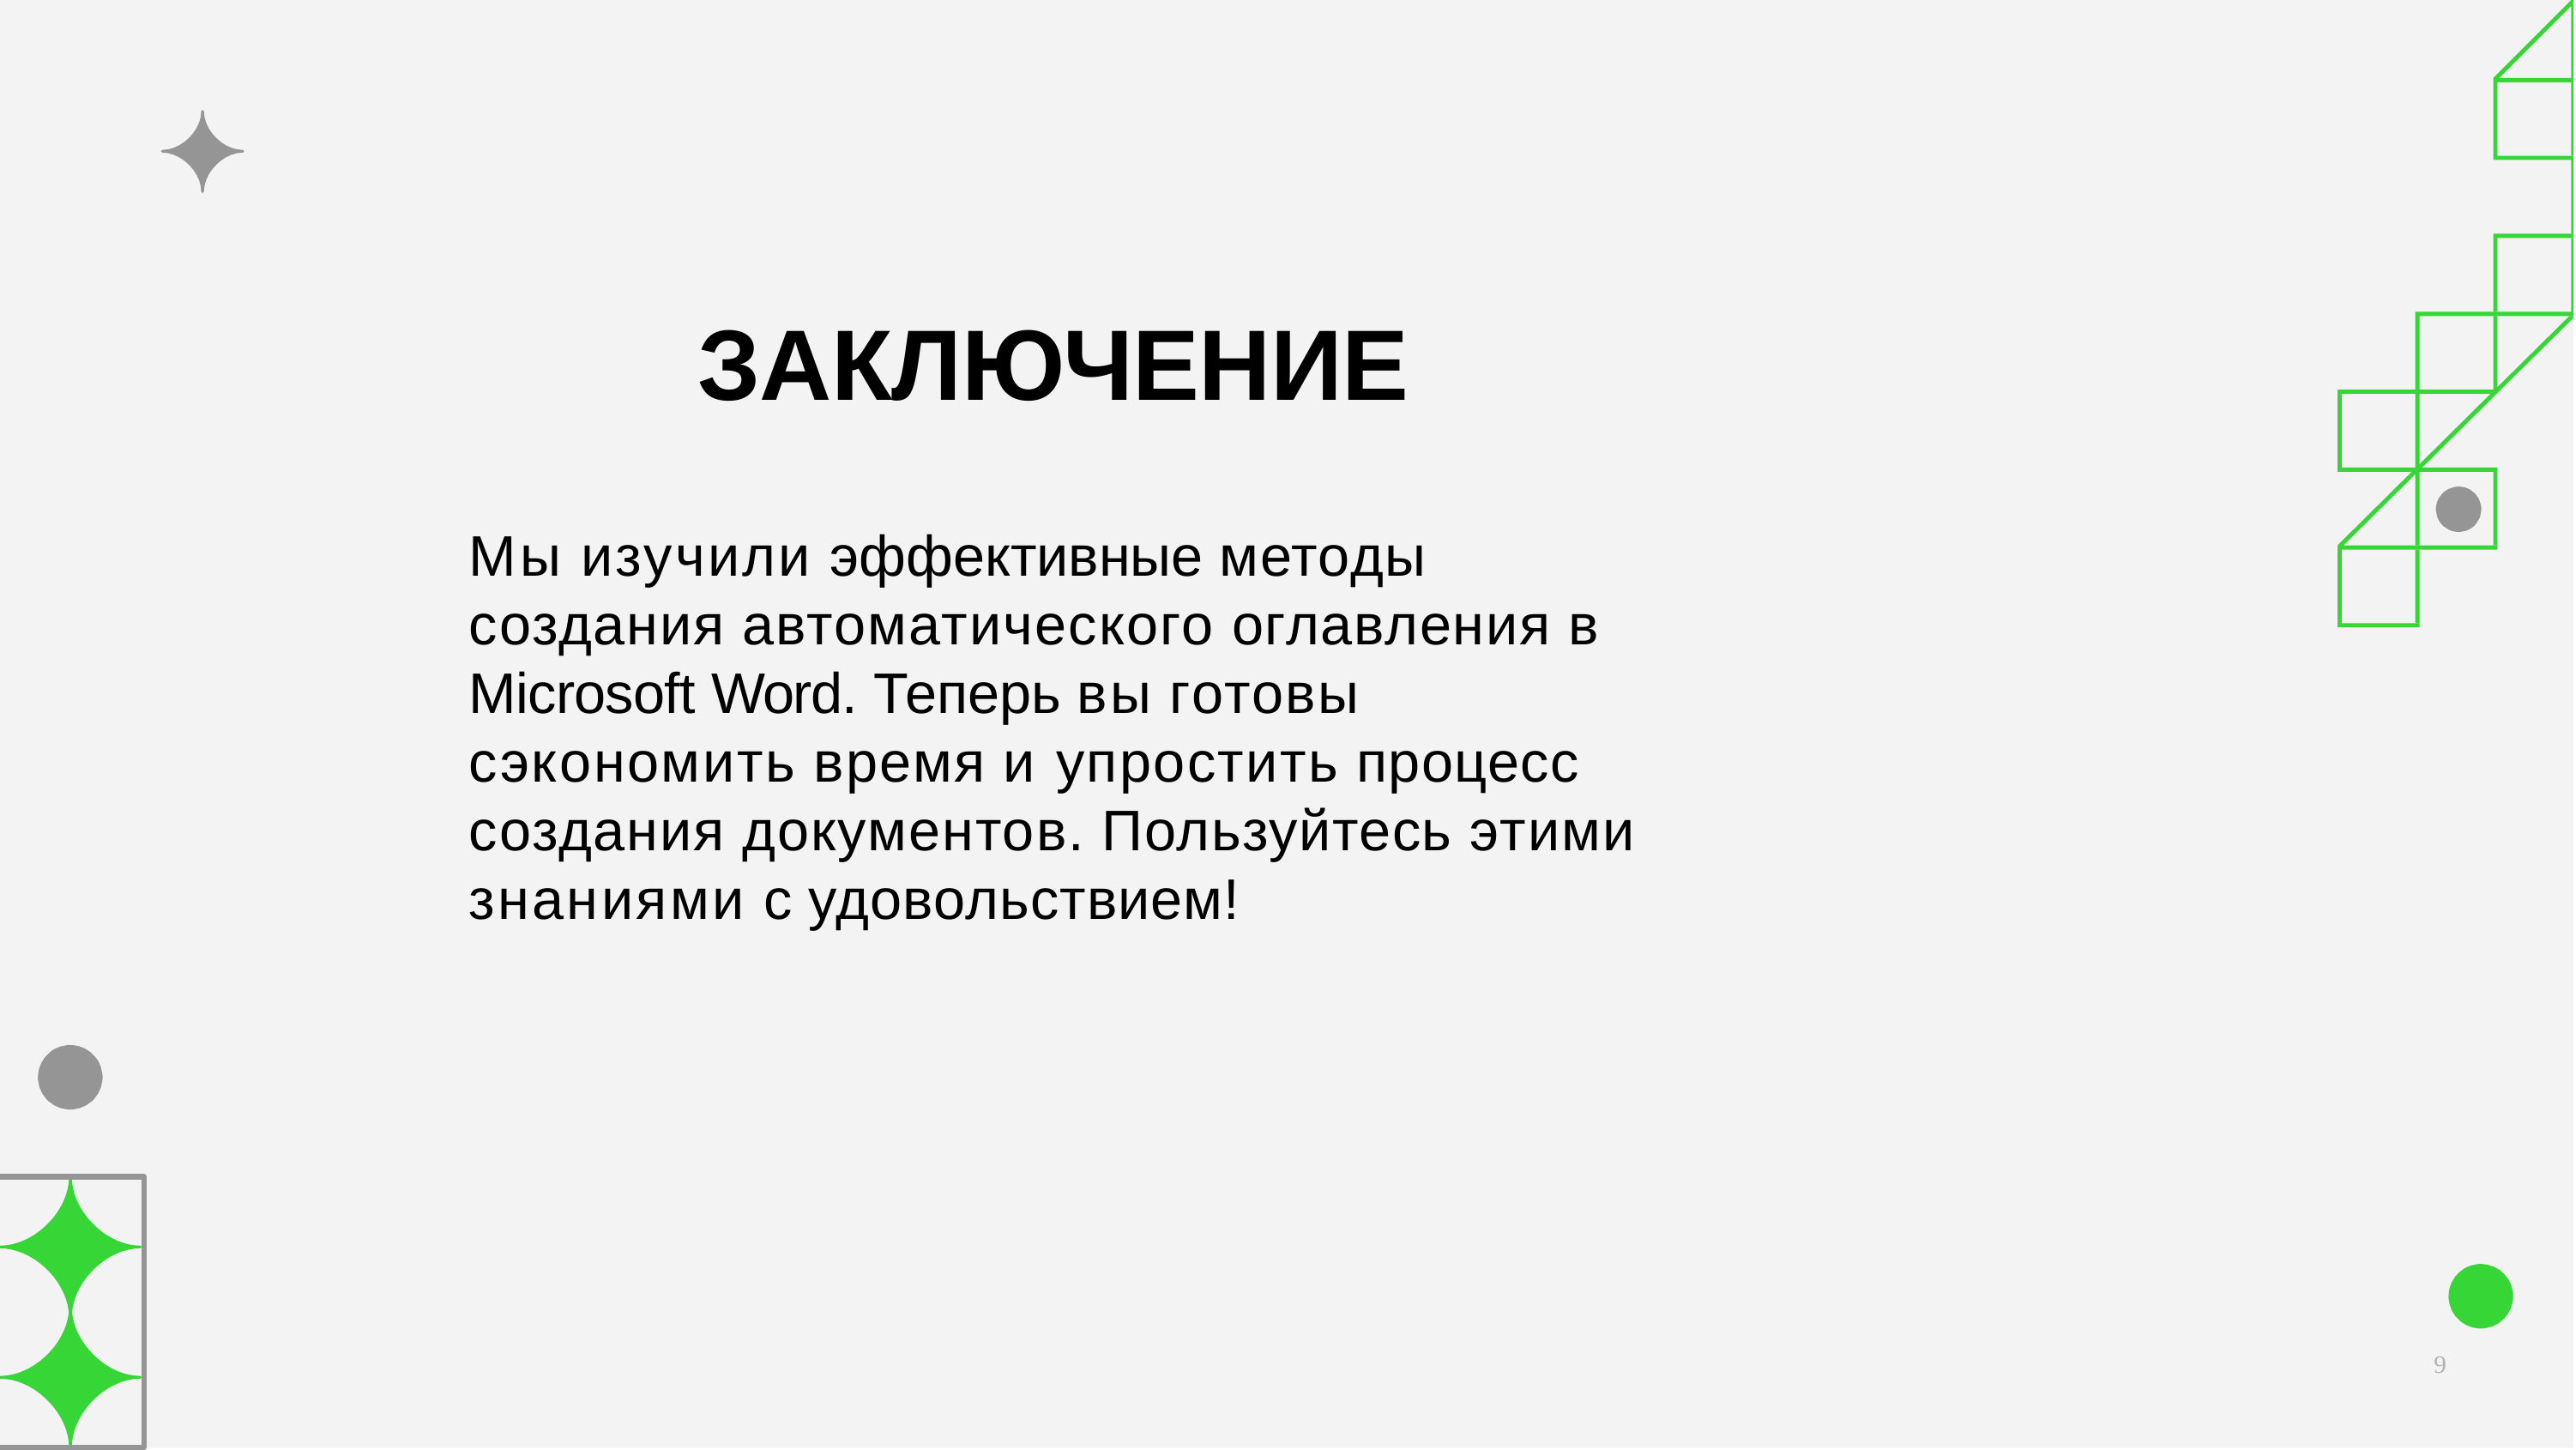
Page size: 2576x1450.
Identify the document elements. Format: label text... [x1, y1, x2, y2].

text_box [2448, 1263, 2514, 1329]
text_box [38, 1044, 103, 1110]
list Мы изучили эффективные методы создания автоматического оглавления в Microsoft Word. Теперь вы готовы сэкономить время и упростить процесс создания документов. Пользуйтесь этими знаниями с удовольствием! [467, 517, 1640, 1347]
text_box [2337, 0, 2574, 628]
title ЗАКЛЮЧЕНИЕ [696, 298, 1412, 517]
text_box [0, 1174, 148, 1450]
slide_number 9 [1854, 1348, 2446, 1421]
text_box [160, 109, 244, 194]
